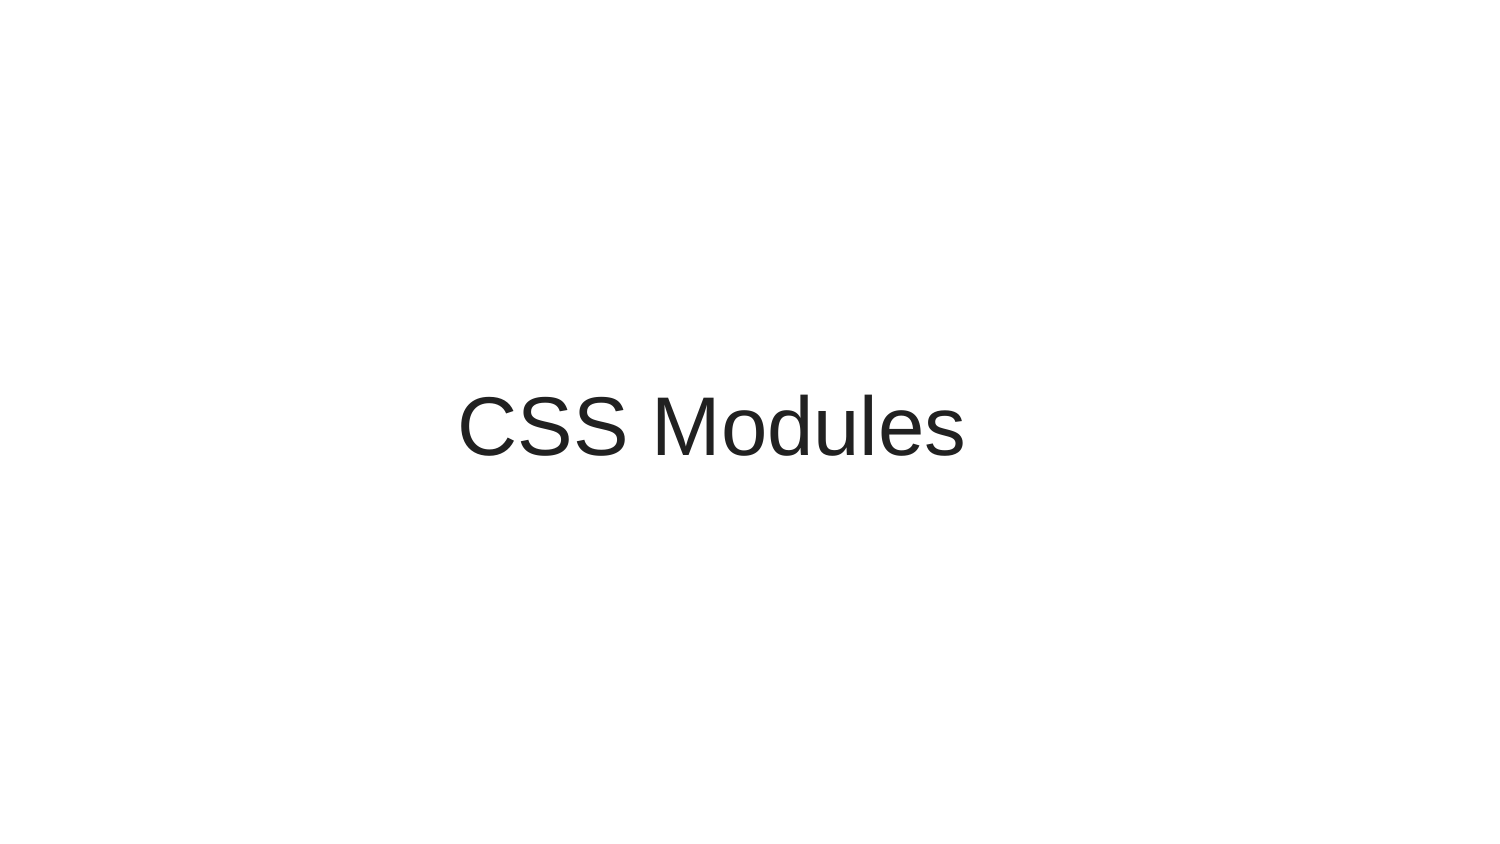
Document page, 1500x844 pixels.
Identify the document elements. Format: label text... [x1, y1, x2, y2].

title CSS Modules [442, 357, 1057, 487]
